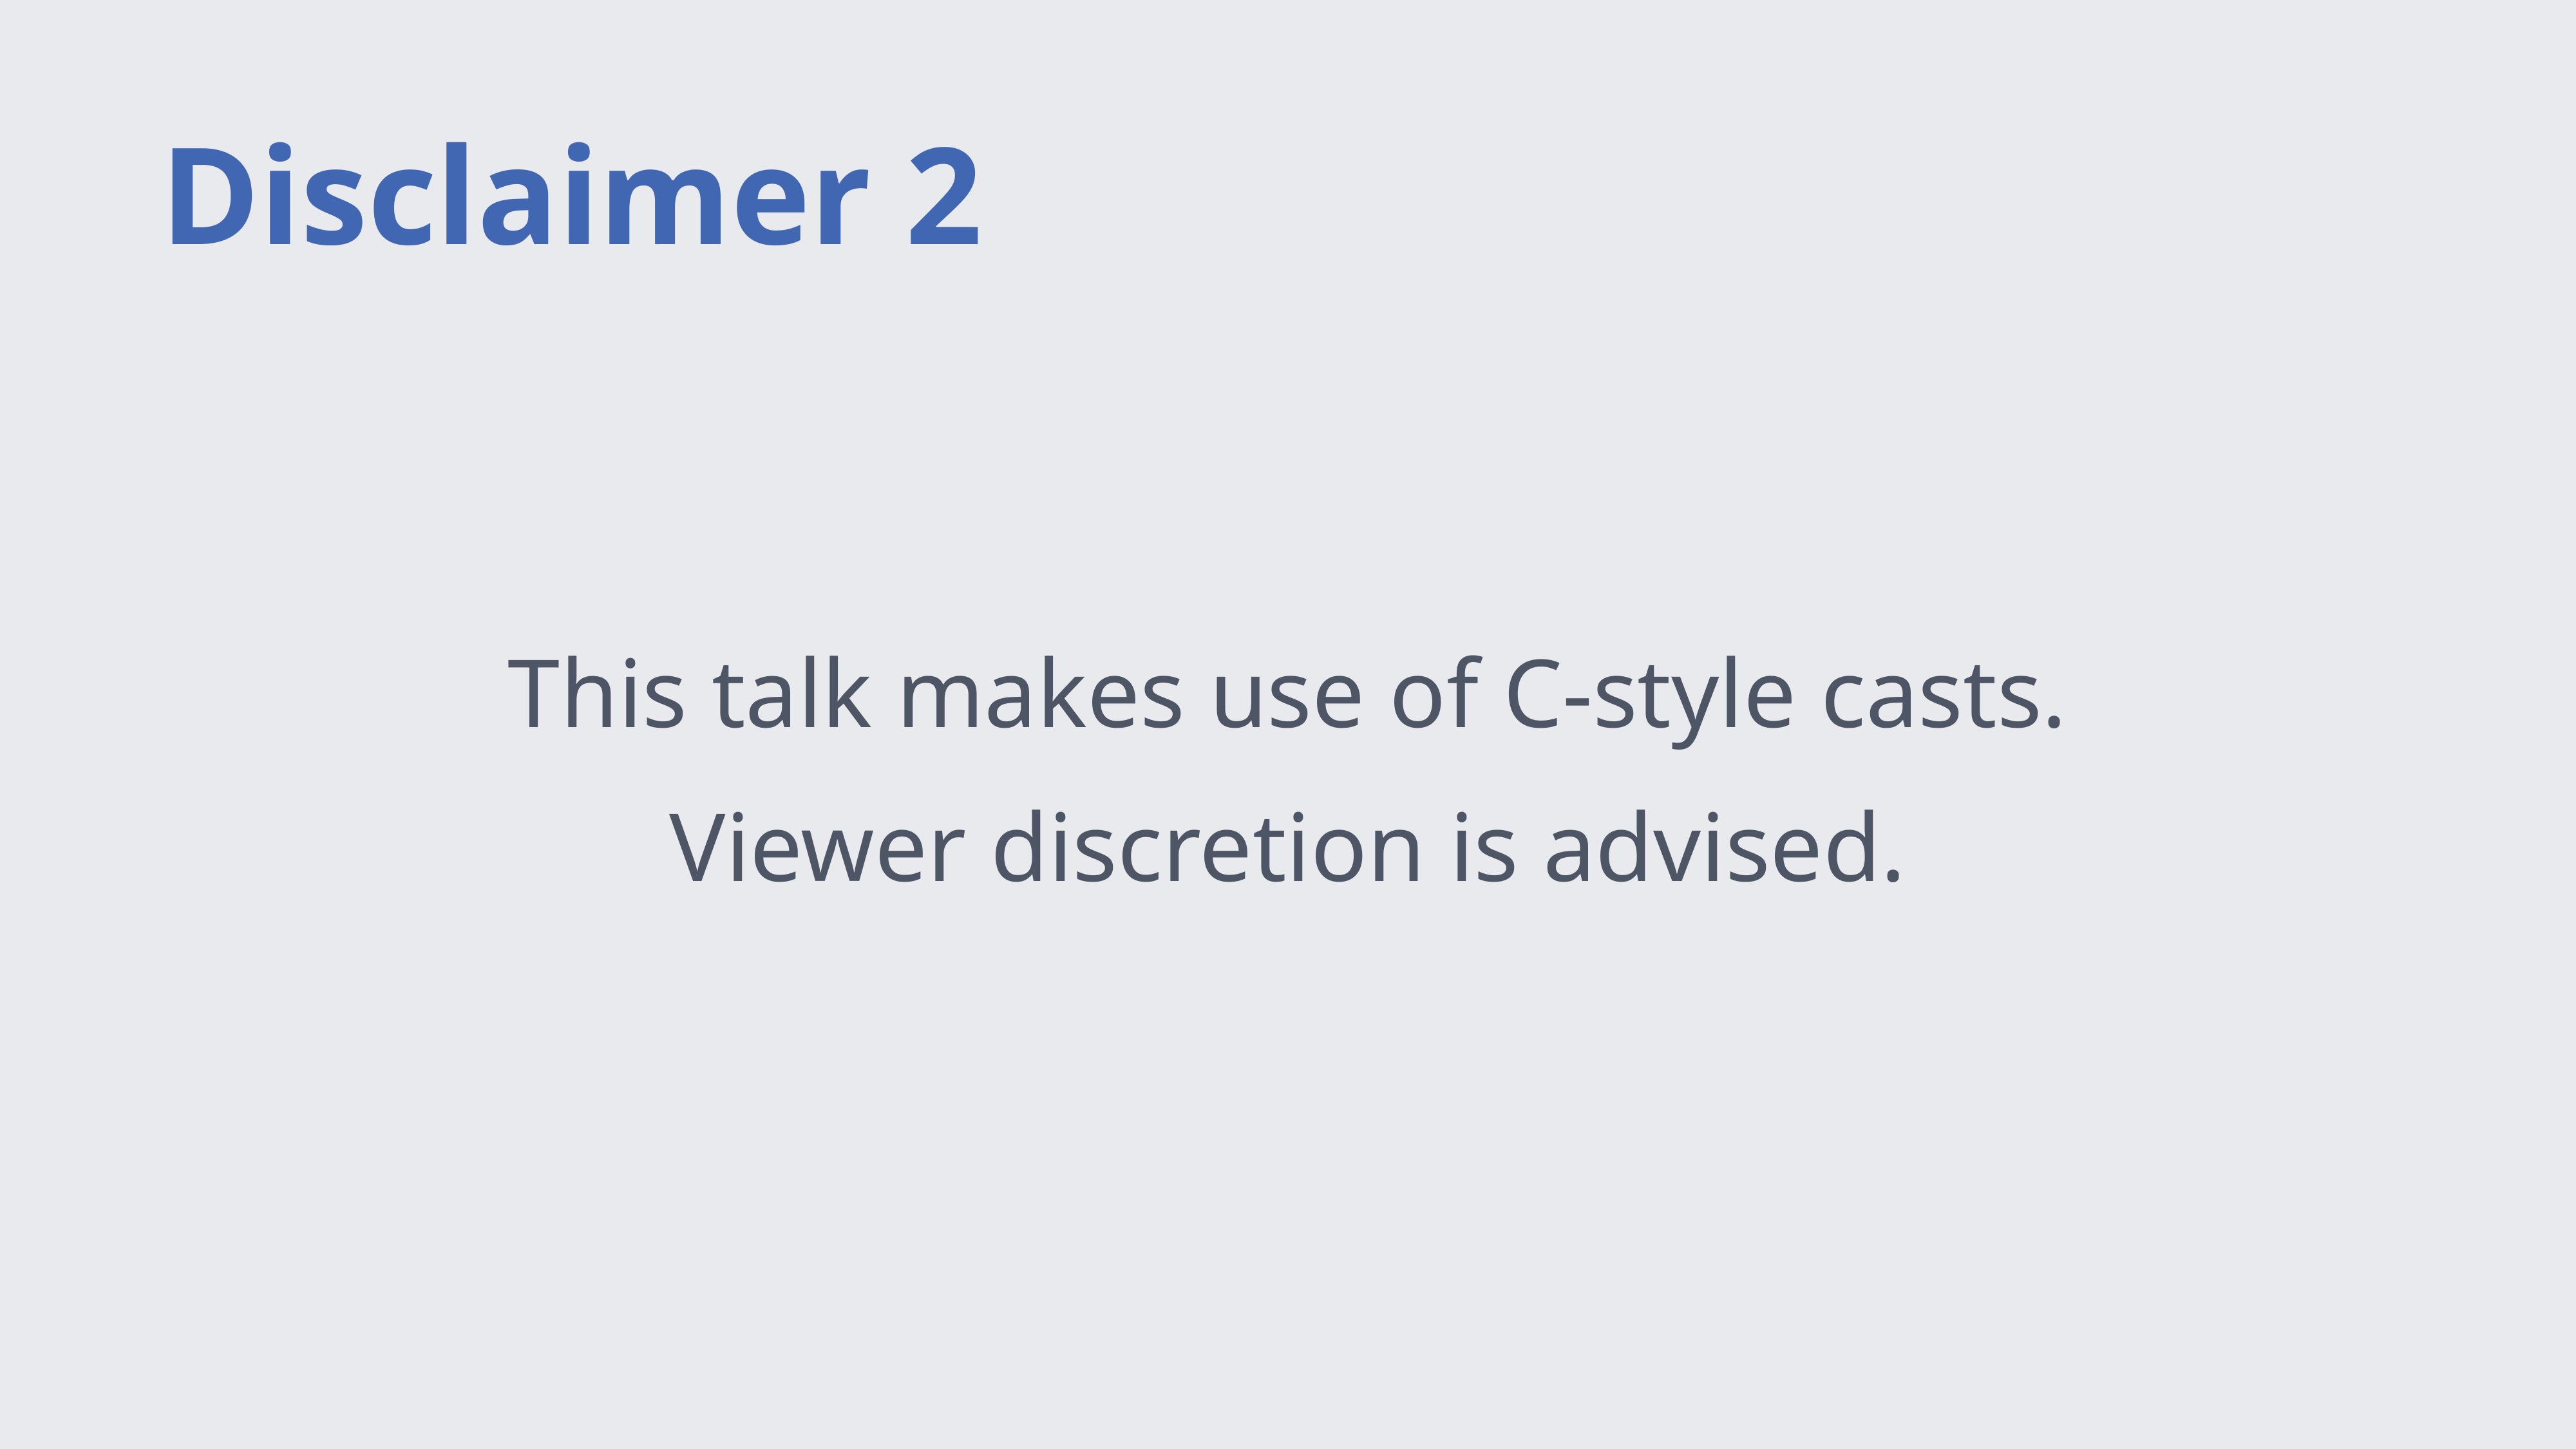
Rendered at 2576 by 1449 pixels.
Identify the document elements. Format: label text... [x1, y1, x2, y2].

list This talk makes use of C-style casts. Viewer discretion is advised. [160, 328, 2415, 1336]
title Disclaimer 2 [160, 109, 2415, 305]
